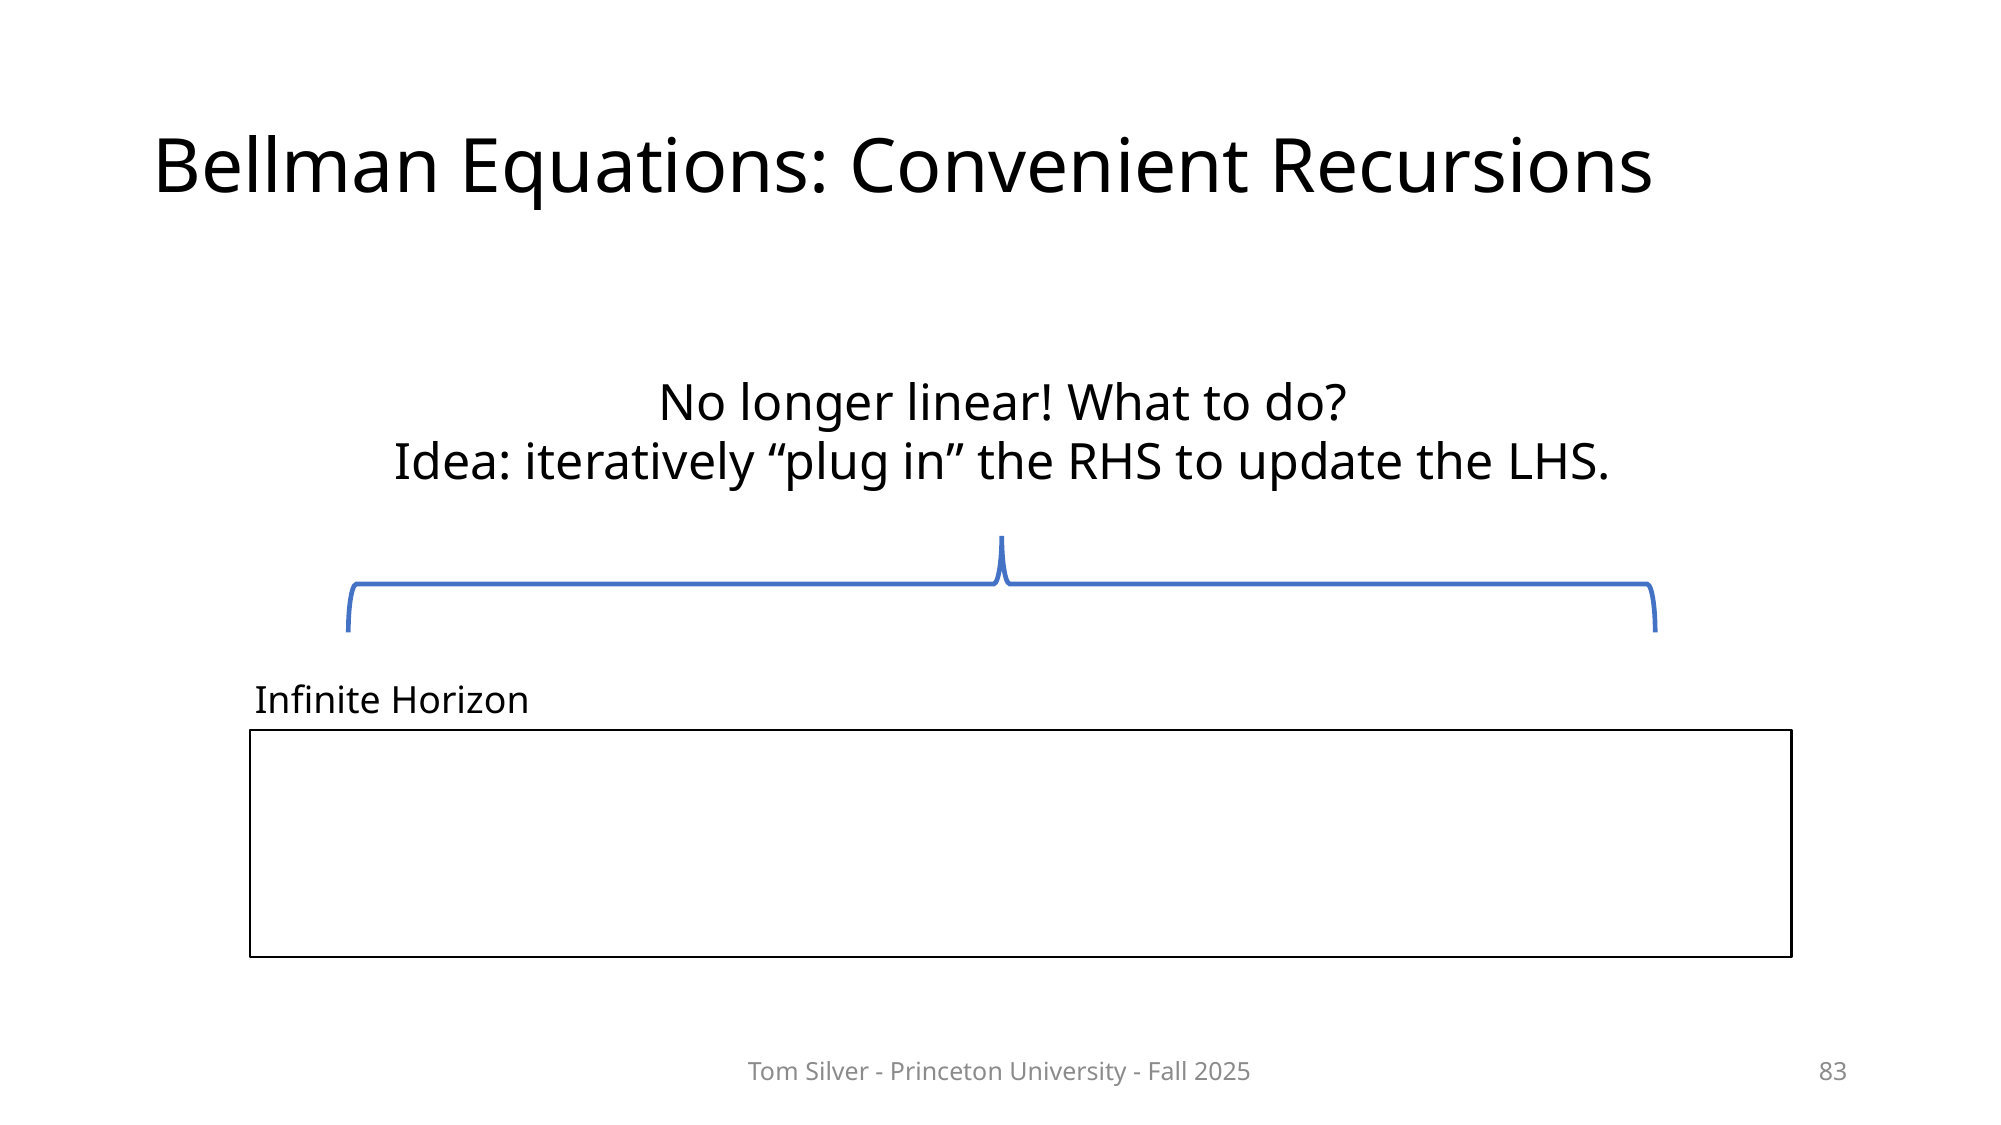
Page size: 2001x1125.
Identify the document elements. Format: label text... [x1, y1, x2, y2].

text_box No longer linear! What to do? Idea: iteratively “plug in” the RHS to update the LHS. [249, 362, 1757, 498]
footer Tom Silver - Princeton University - Fall 2025 [662, 1042, 1338, 1103]
slide_number 83 [1412, 1042, 1863, 1103]
title Bellman Equations: Convenient Recursions [137, 59, 1863, 278]
text_box Infinite Horizon [240, 669, 545, 729]
text_box [347, 535, 1656, 633]
